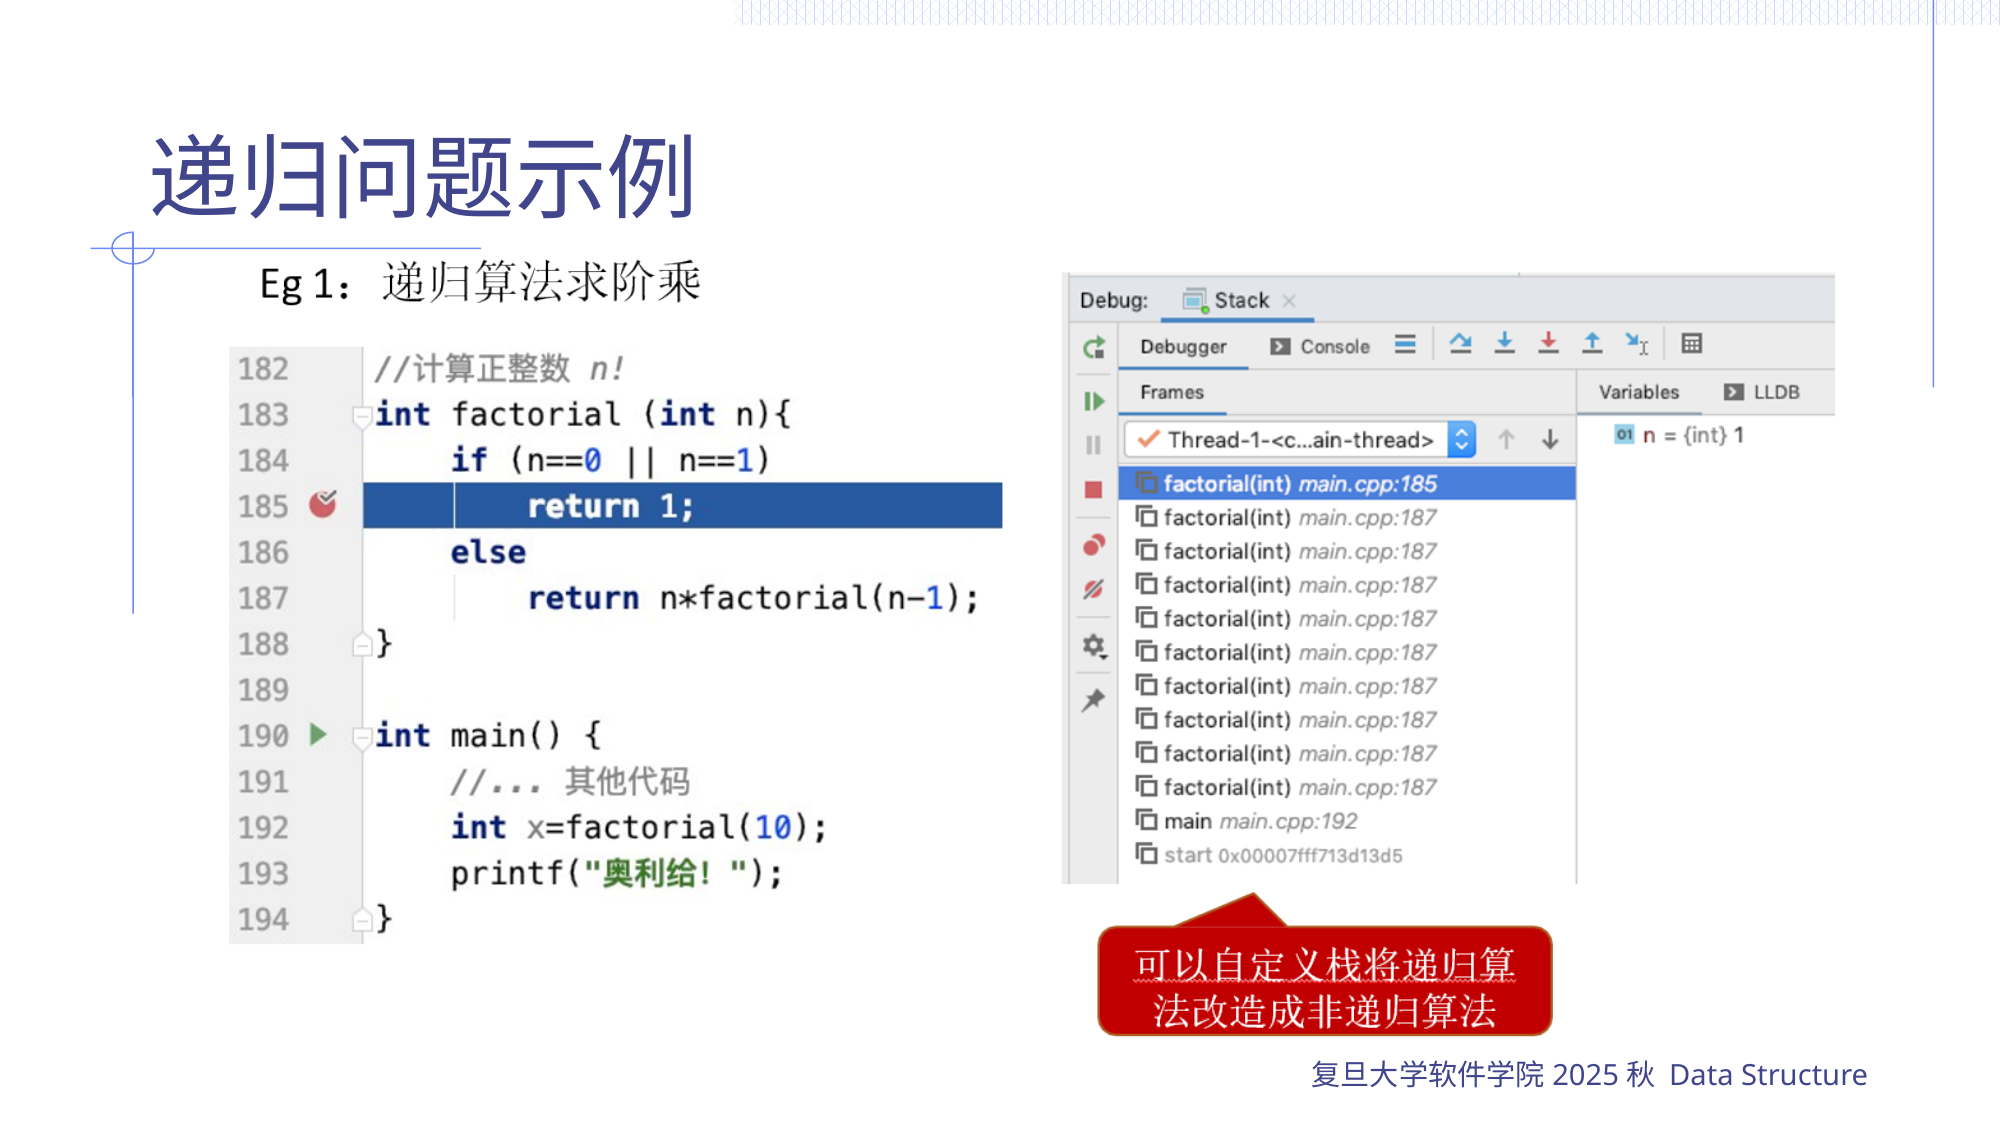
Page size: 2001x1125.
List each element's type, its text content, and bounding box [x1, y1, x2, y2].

title 递归问题示例 [133, 50, 1834, 238]
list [201, 243, 1866, 1057]
